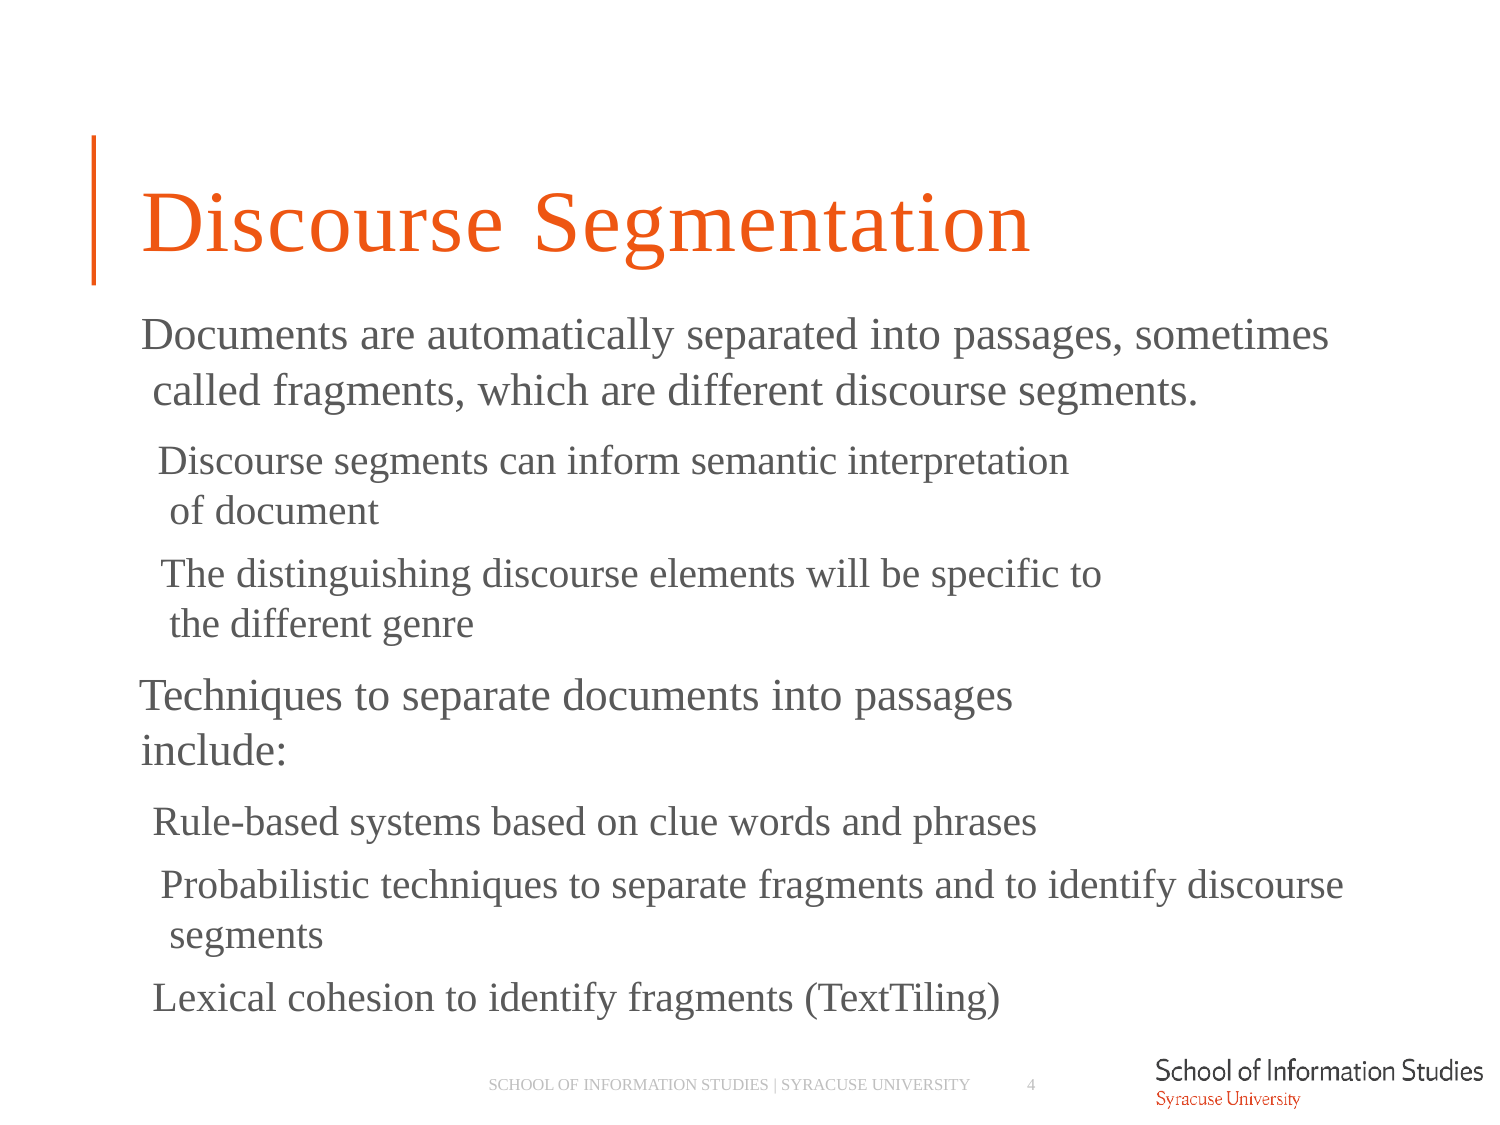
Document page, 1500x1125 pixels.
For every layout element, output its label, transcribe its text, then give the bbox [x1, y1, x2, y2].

title Discourse Segmentation [138, 162, 1040, 302]
text_box Documents are automatically separated into passages, sometimes called fragments, which are different discourse segments. ­ Discourse segments can inform semantic interpretation of document ­ The distinguishing discourse elements will be specific to the different genre Techniques to separate documents into passages include: ­ Rule-based systems based on clue words and phrases ­ Probabilistic techniques to separate fragments and to identify discourse segments ­ Lexical cohesion to identify fragments (TextTiling) [138, 302, 1356, 1020]
footer SCHOOL OF INFORMATION STUDIES | SYRACUSE UNIVERSITY [486, 1073, 979, 1125]
picture [1156, 1058, 1483, 1109]
text_box 4 [1020, 1073, 1042, 1094]
